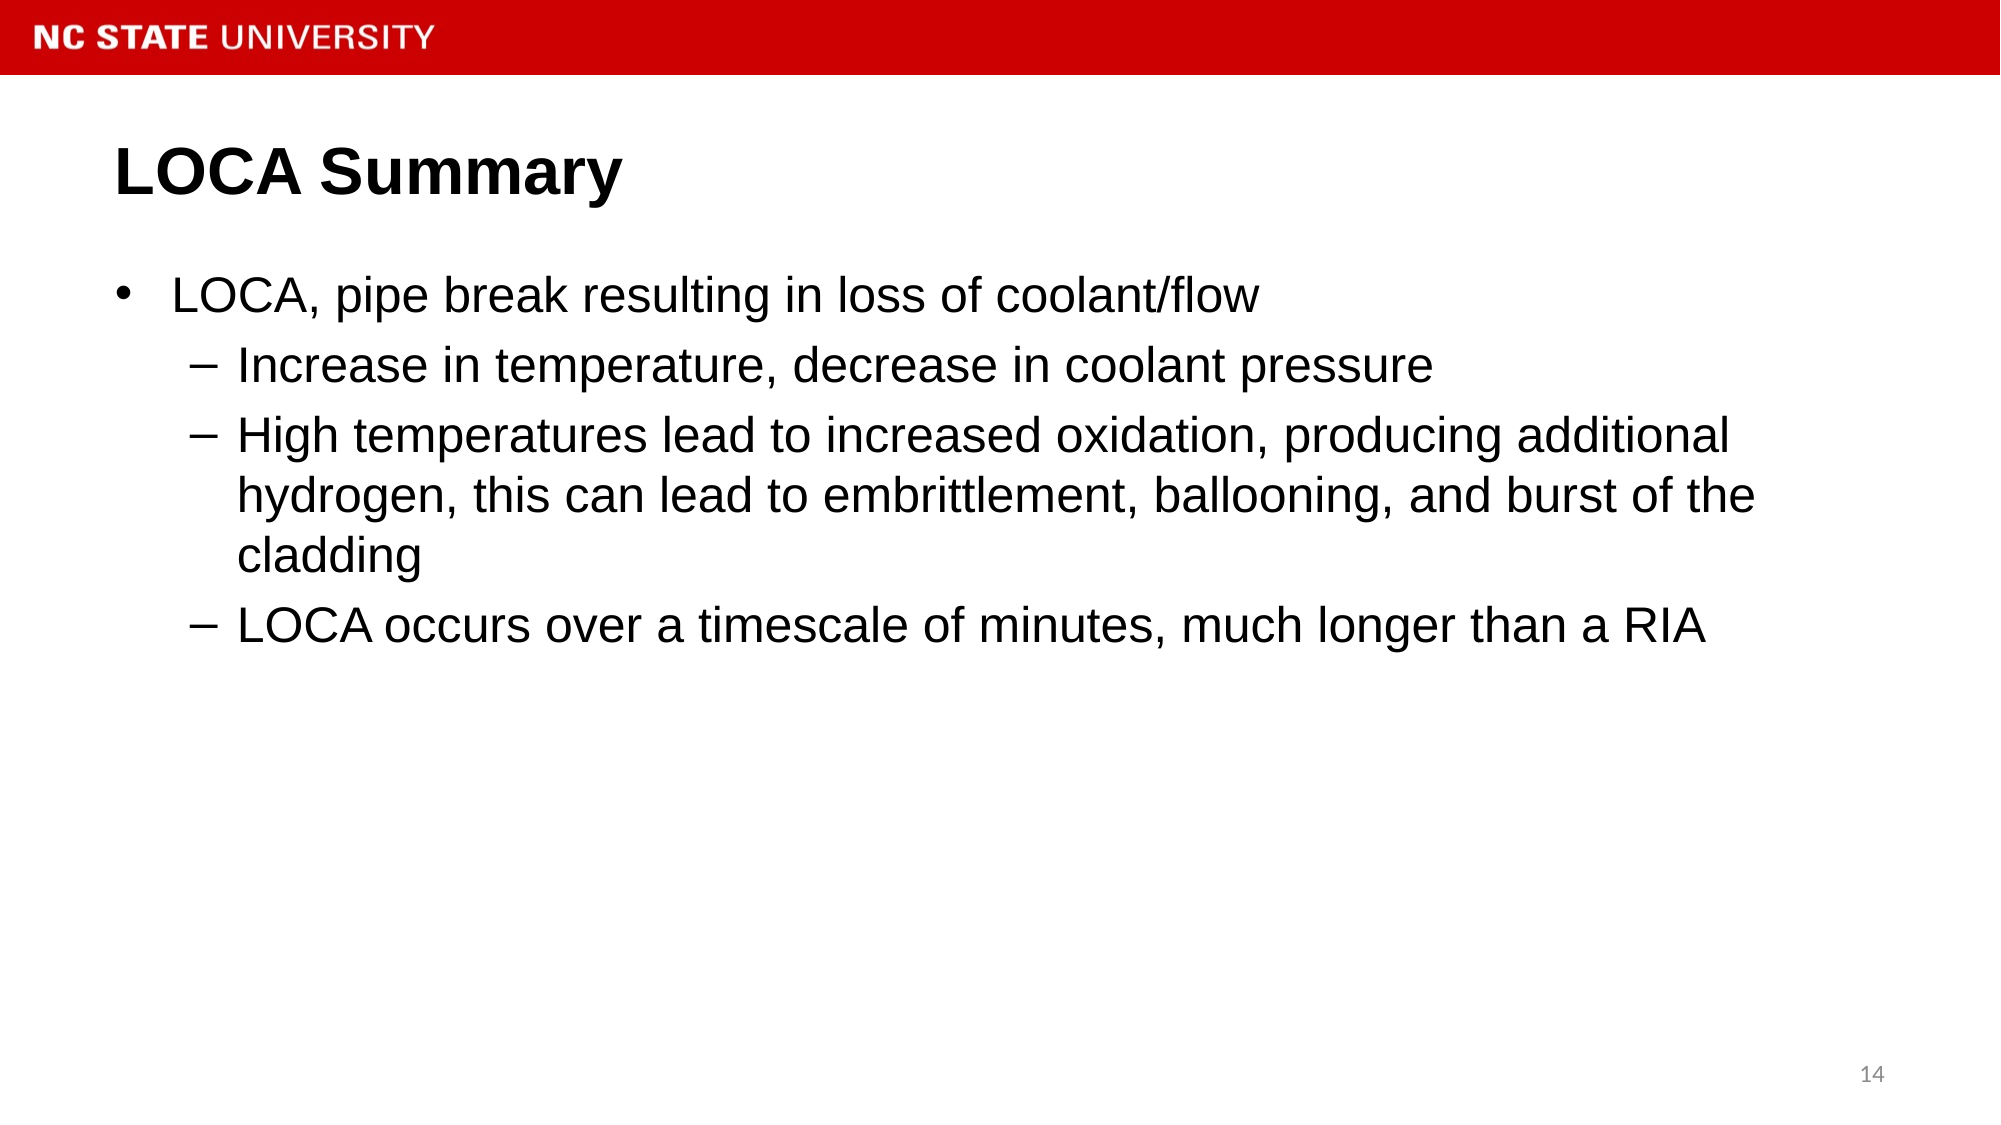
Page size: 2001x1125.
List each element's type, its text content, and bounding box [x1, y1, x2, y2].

title LOCA Summary [99, 79, 1900, 255]
picture [0, 0, 2000, 75]
list LOCA, pipe break resulting in loss of coolant/flow Increase in temperature, decrease in coolant pressure High temperatures lead to increased oxidation, producing additional hydrogen, this can lead to embrittlement, ballooning, and burst of the cladding LOCA occurs over a timescale of minutes, much longer than a RIA [99, 255, 1900, 1005]
slide_number 14 [1433, 1042, 1900, 1103]
